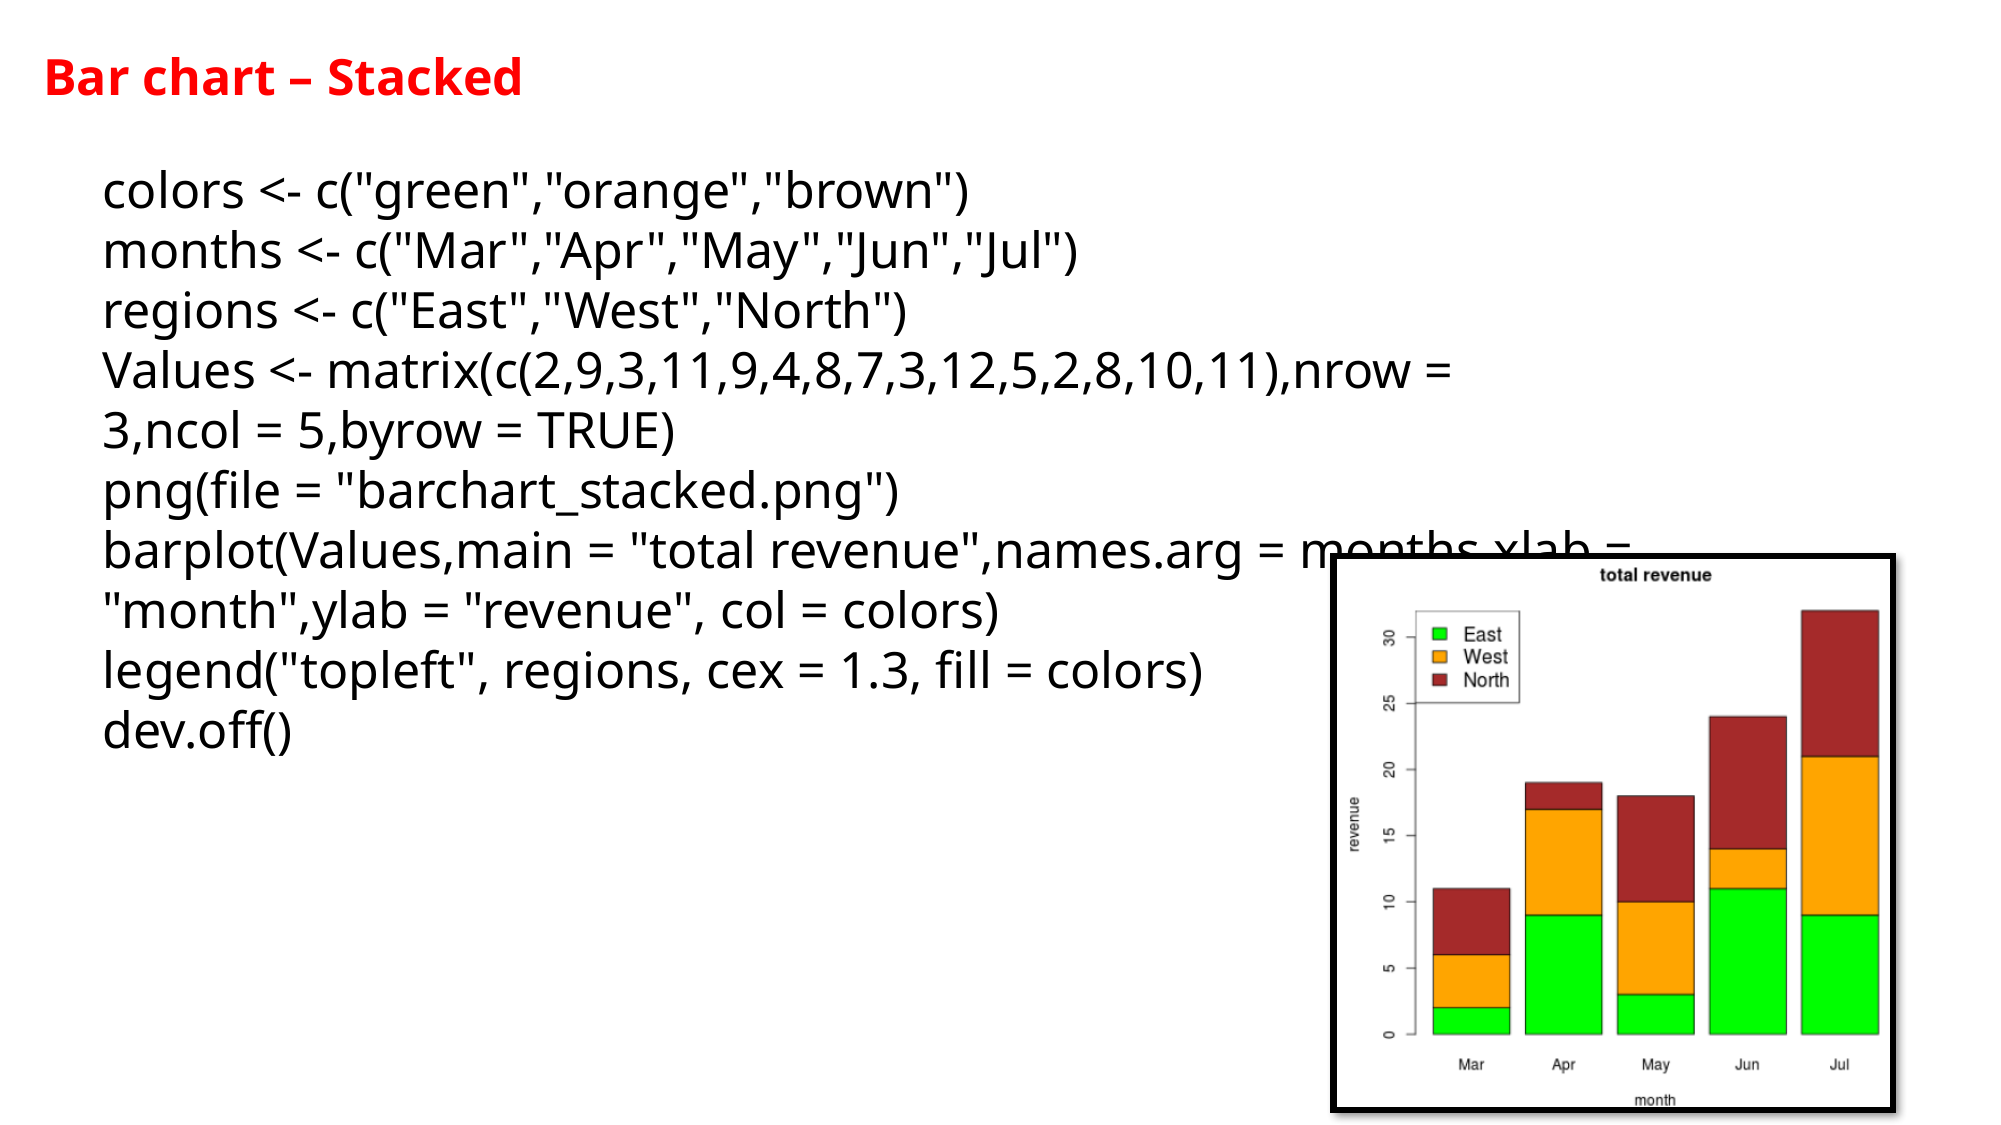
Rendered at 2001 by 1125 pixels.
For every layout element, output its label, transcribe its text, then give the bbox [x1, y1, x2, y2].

text_box colors <- c("green","orange","brown") months <- c("Mar","Apr","May","Jun","Jul") regions <- c("East","West","North") Values <- matrix(c(2,9,3,11,9,4,8,7,3,12,5,2,8,10,11),nrow = 3,ncol = 5,byrow = TRUE) png(file = "barchart_stacked.png") barplot(Values,main = "total revenue",names.arg = months,xlab = "month",ylab = "revenue", col = colors) legend("topleft", regions, cex = 1.3, fill = colors) dev.off() [88, 151, 1941, 767]
picture [1336, 559, 1890, 1108]
text_box Bar chart – Stacked [28, 37, 1984, 113]
